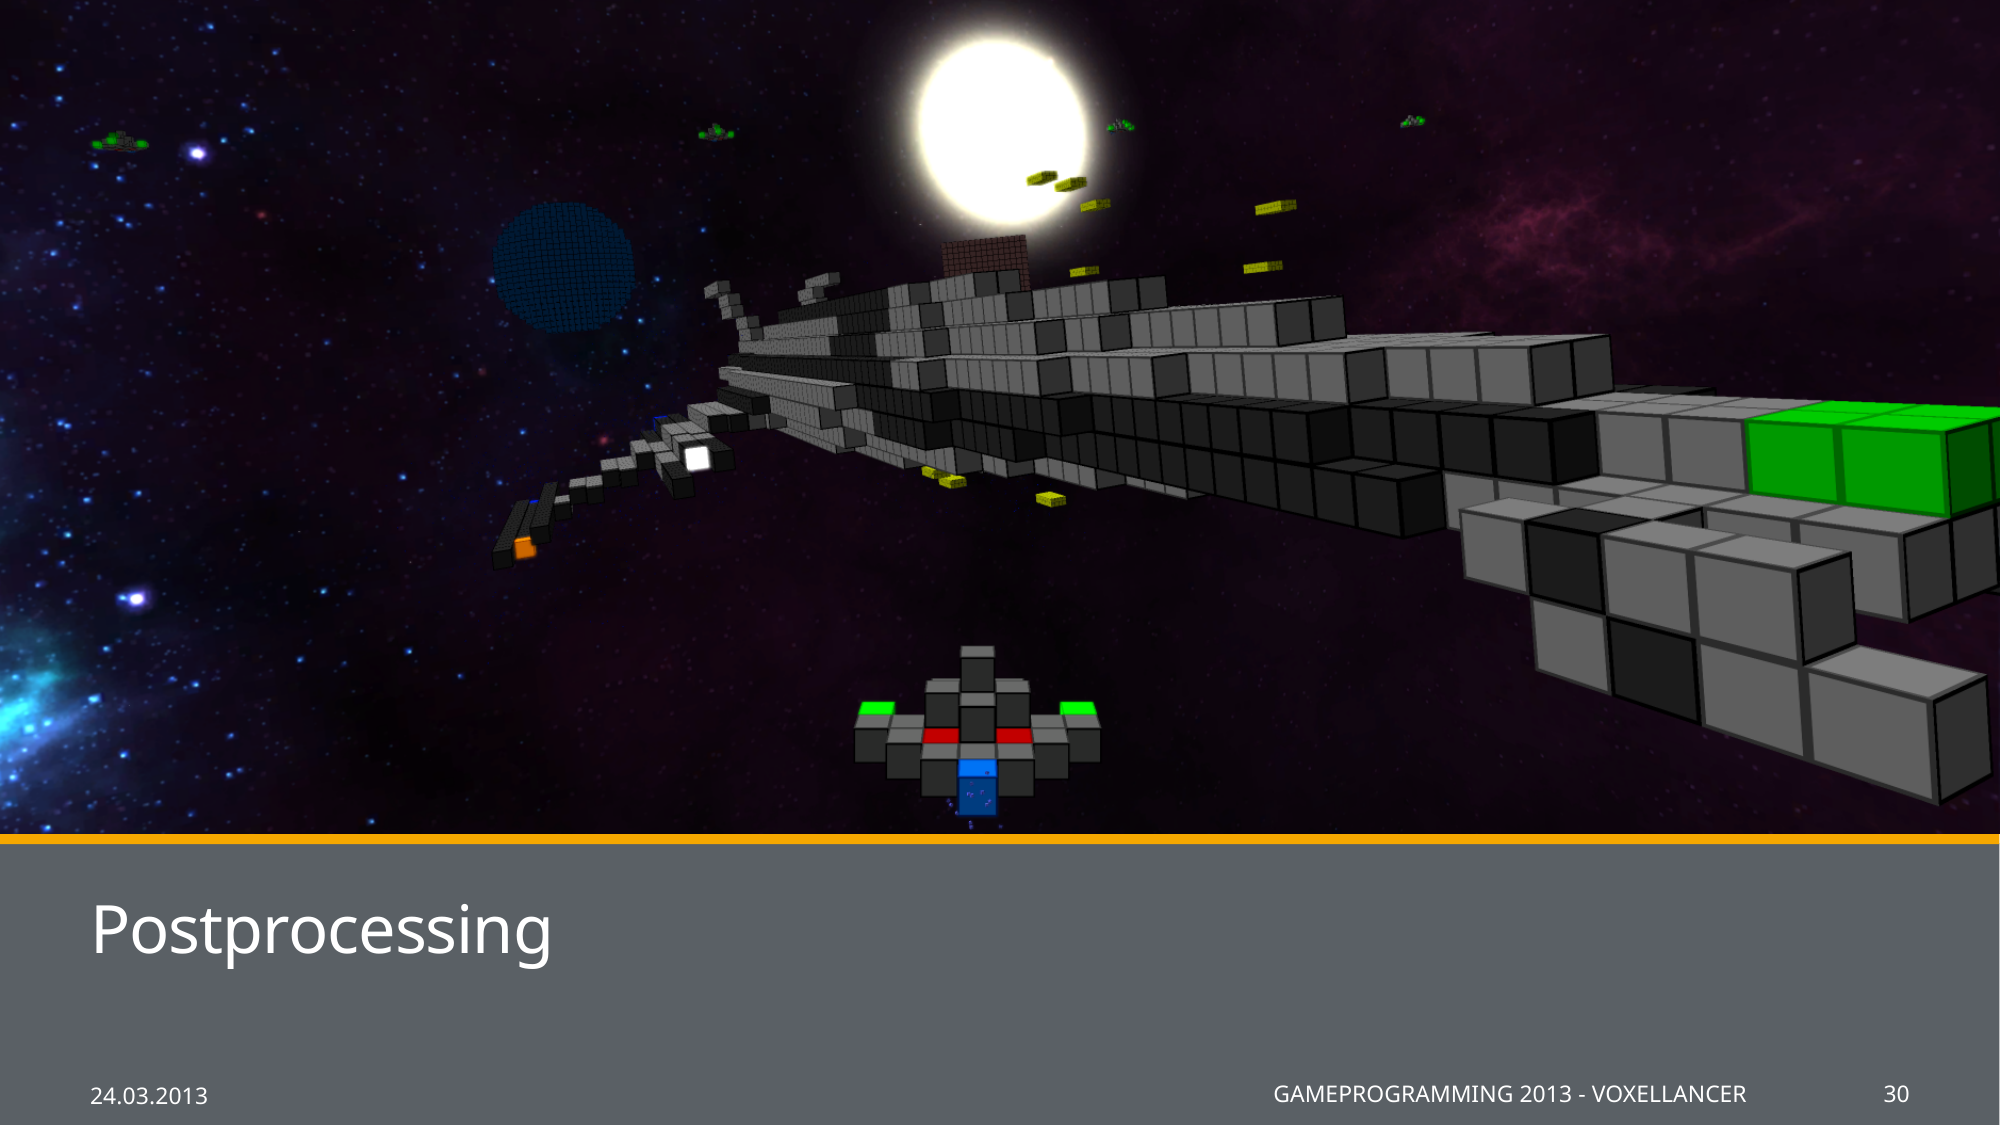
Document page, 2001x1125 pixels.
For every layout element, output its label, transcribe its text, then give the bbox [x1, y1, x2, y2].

picture [0, 0, 2000, 835]
slide_number 30 [1768, 1065, 1926, 1125]
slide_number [75, 1065, 233, 1125]
footer Gameprogramming 2013 - Voxellancer [238, 1065, 1763, 1125]
title Postprocessing [75, 845, 1926, 975]
